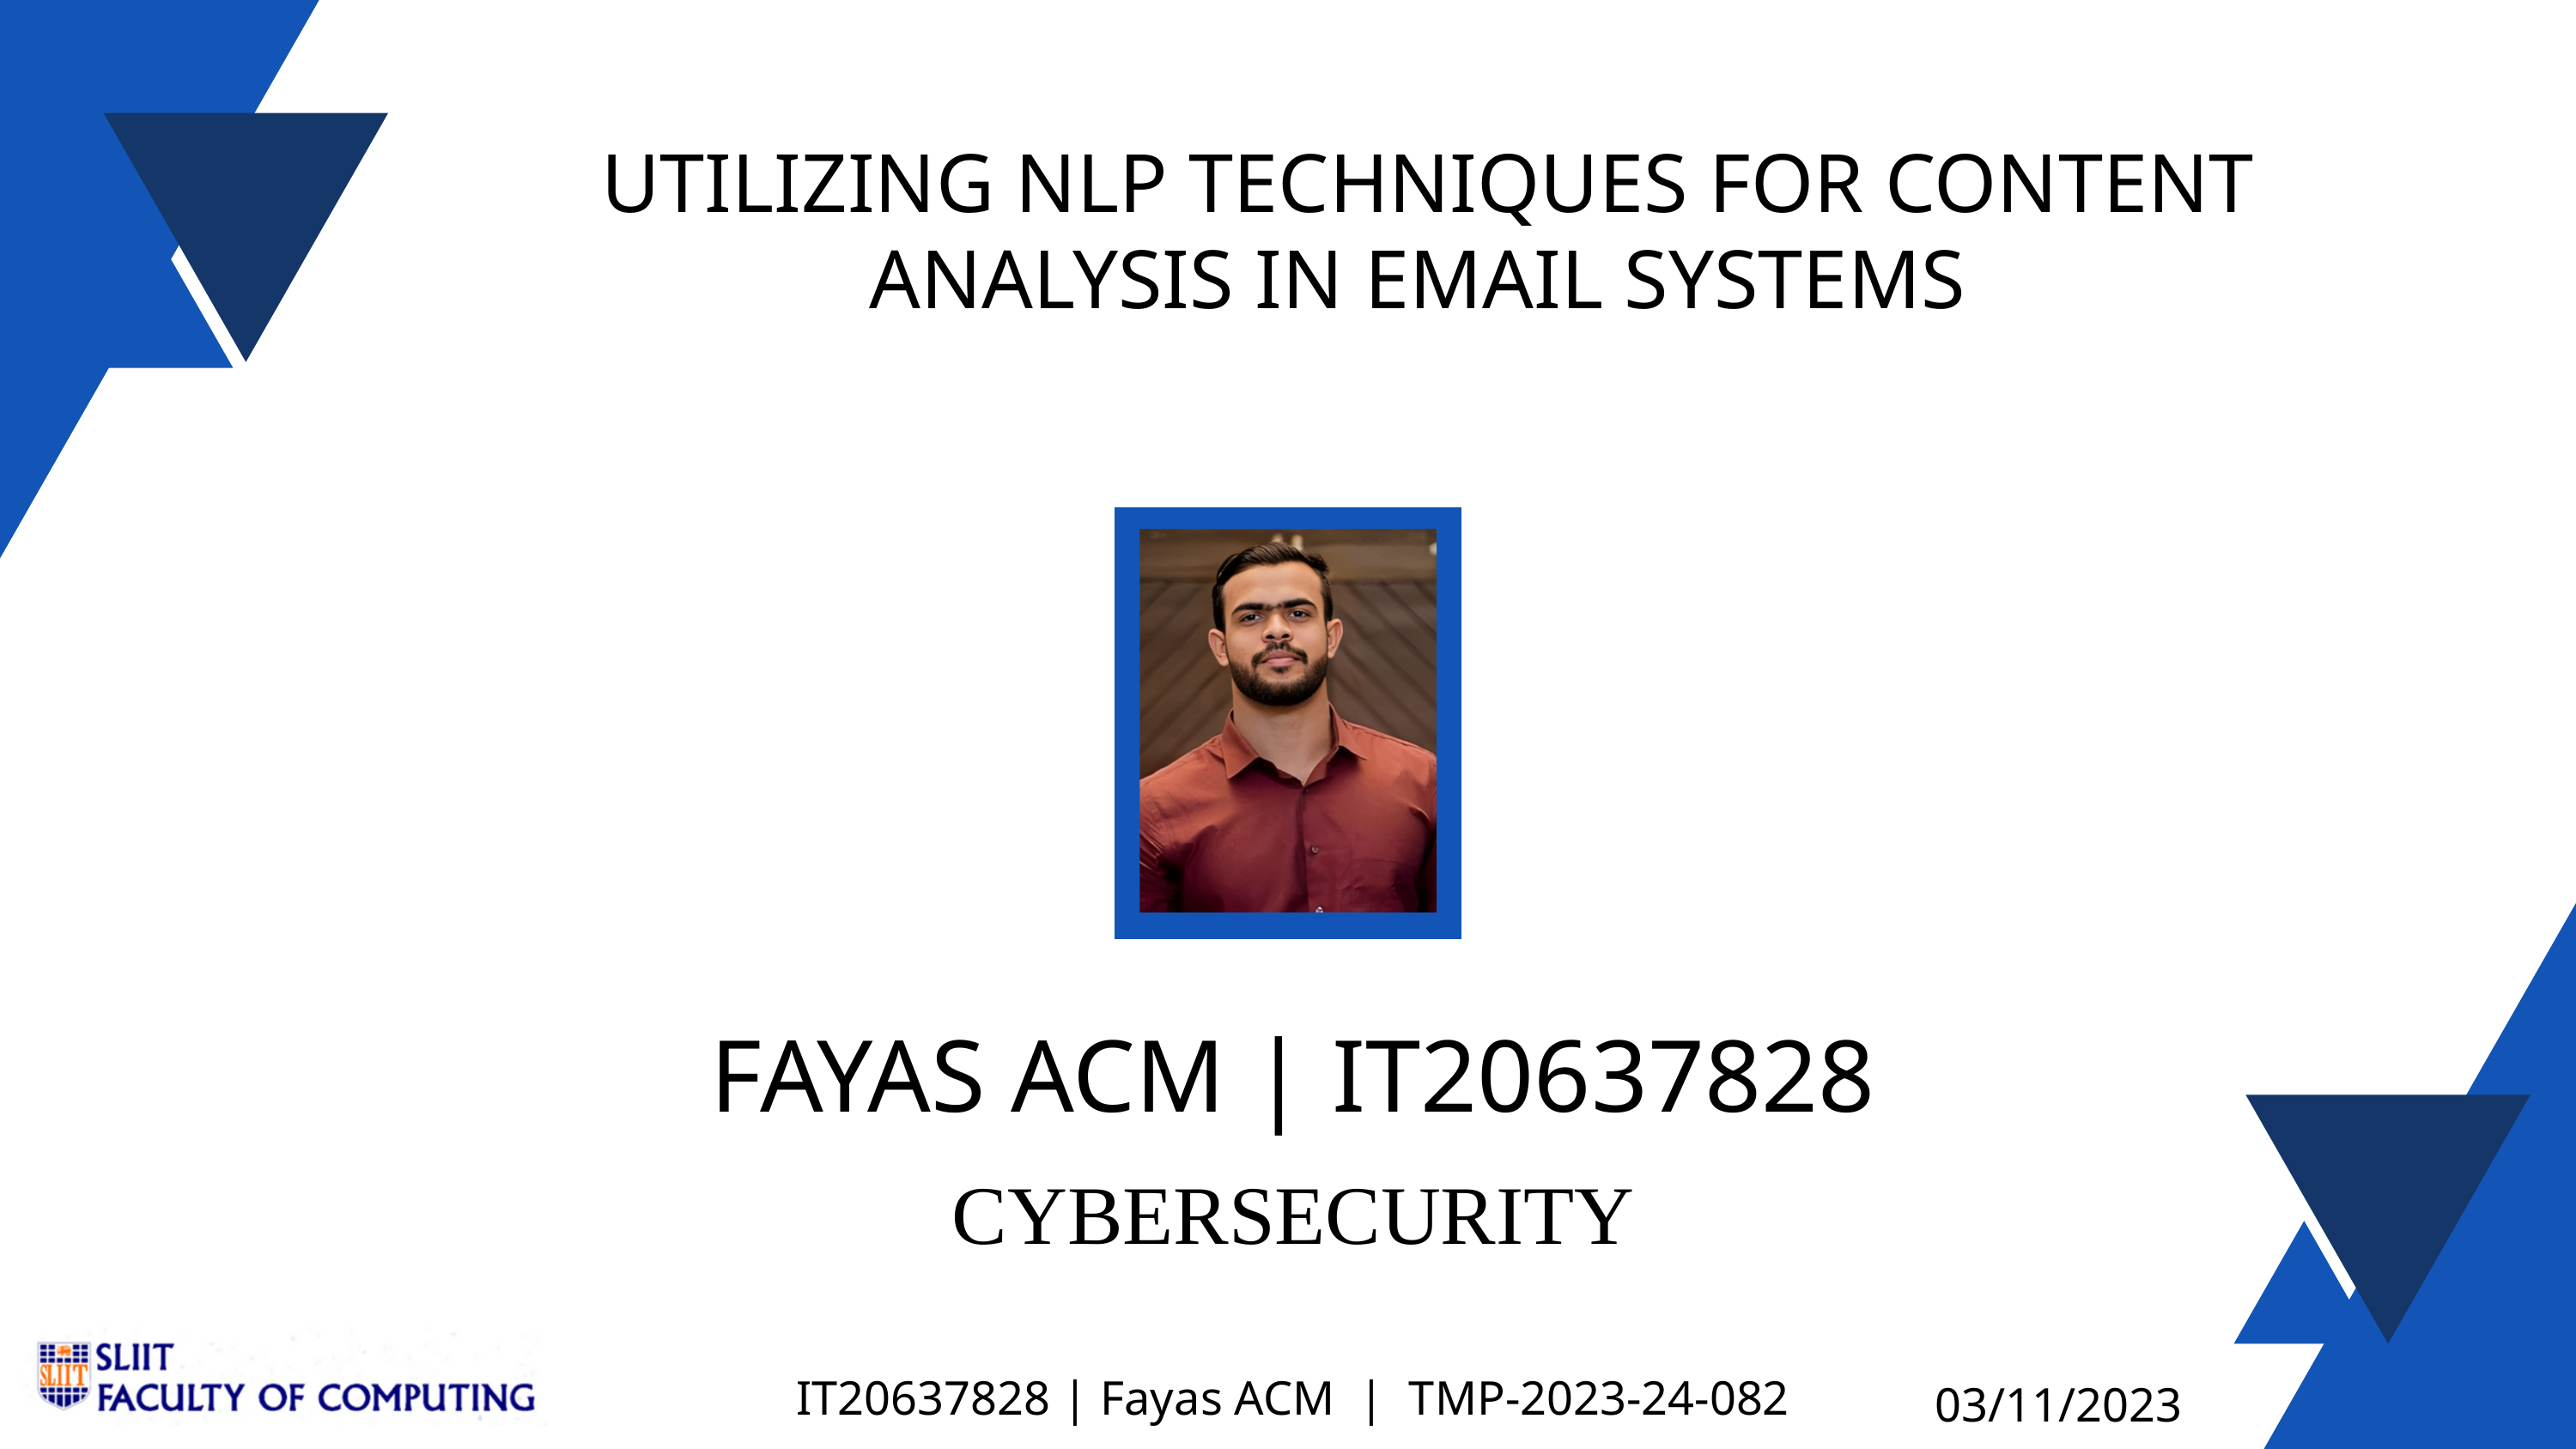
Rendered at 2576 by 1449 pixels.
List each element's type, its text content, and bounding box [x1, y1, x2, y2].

text_box 03/11/2023 [1912, 1366, 2206, 1432]
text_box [2245, 1094, 2531, 1344]
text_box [2233, 1220, 2375, 1344]
text_box IT20637828 | Fayas ACM | TMP-2023-24-082 [687, 1359, 1899, 1425]
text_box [0, 0, 371, 604]
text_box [92, 245, 234, 368]
text_box FAYAS ACM | IT20637828 [648, 992, 1939, 1132]
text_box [1114, 506, 1462, 939]
text_box CYBERSECURITY [914, 1144, 1673, 1261]
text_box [103, 112, 389, 362]
text_box [18, 1319, 557, 1426]
text_box UTILIZING NLP TECHNIQUES FOR CONTENT ANALYSIS IN EMAIL SYSTEMS [551, 132, 2305, 325]
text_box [2216, 839, 2576, 1449]
